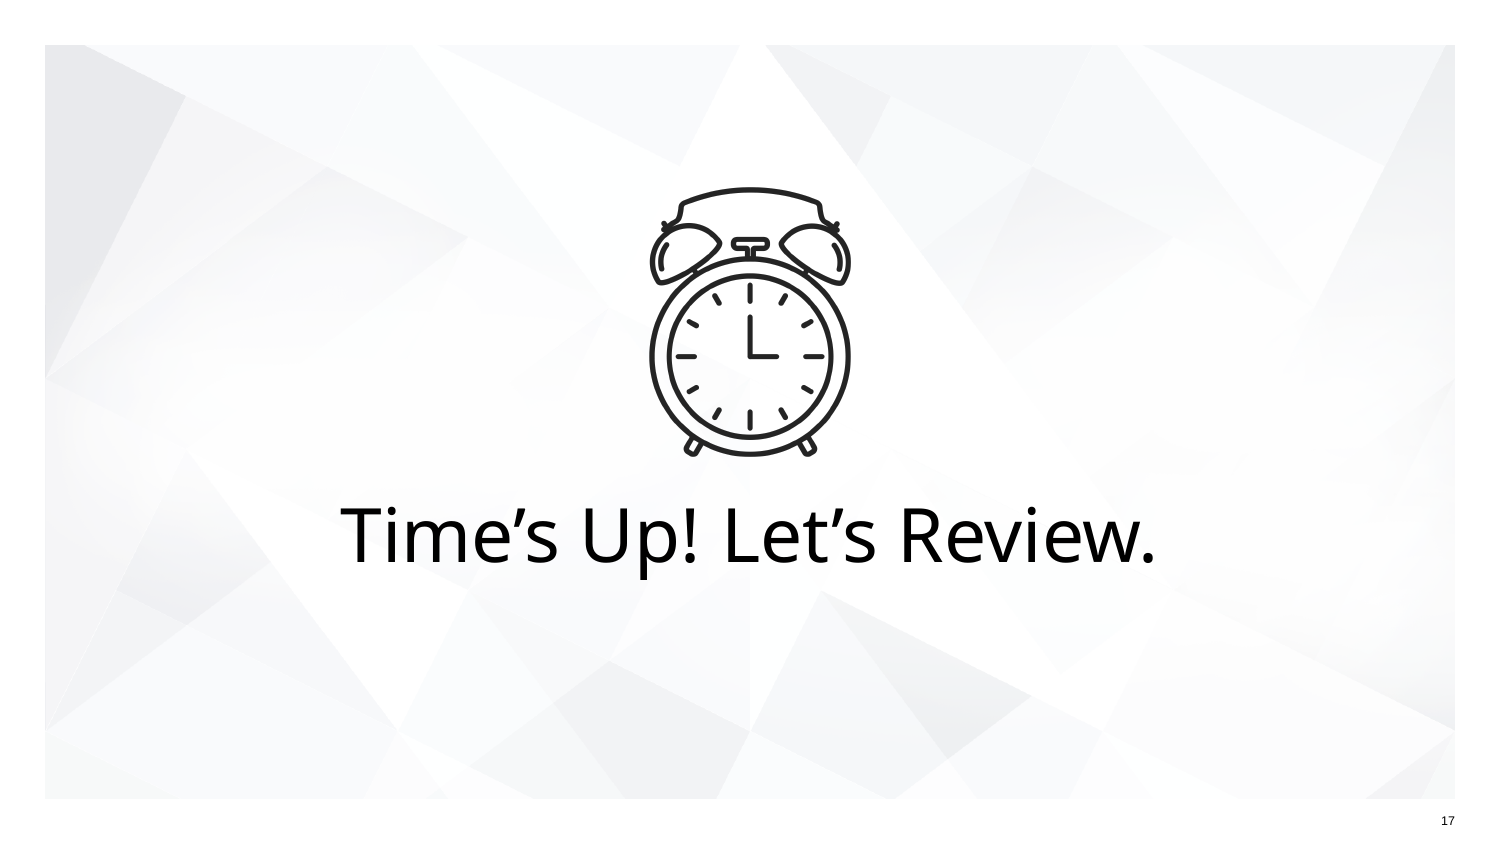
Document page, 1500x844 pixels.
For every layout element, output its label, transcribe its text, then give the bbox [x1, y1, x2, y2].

text_box 17 [1411, 813, 1455, 831]
picture [45, 45, 1455, 799]
